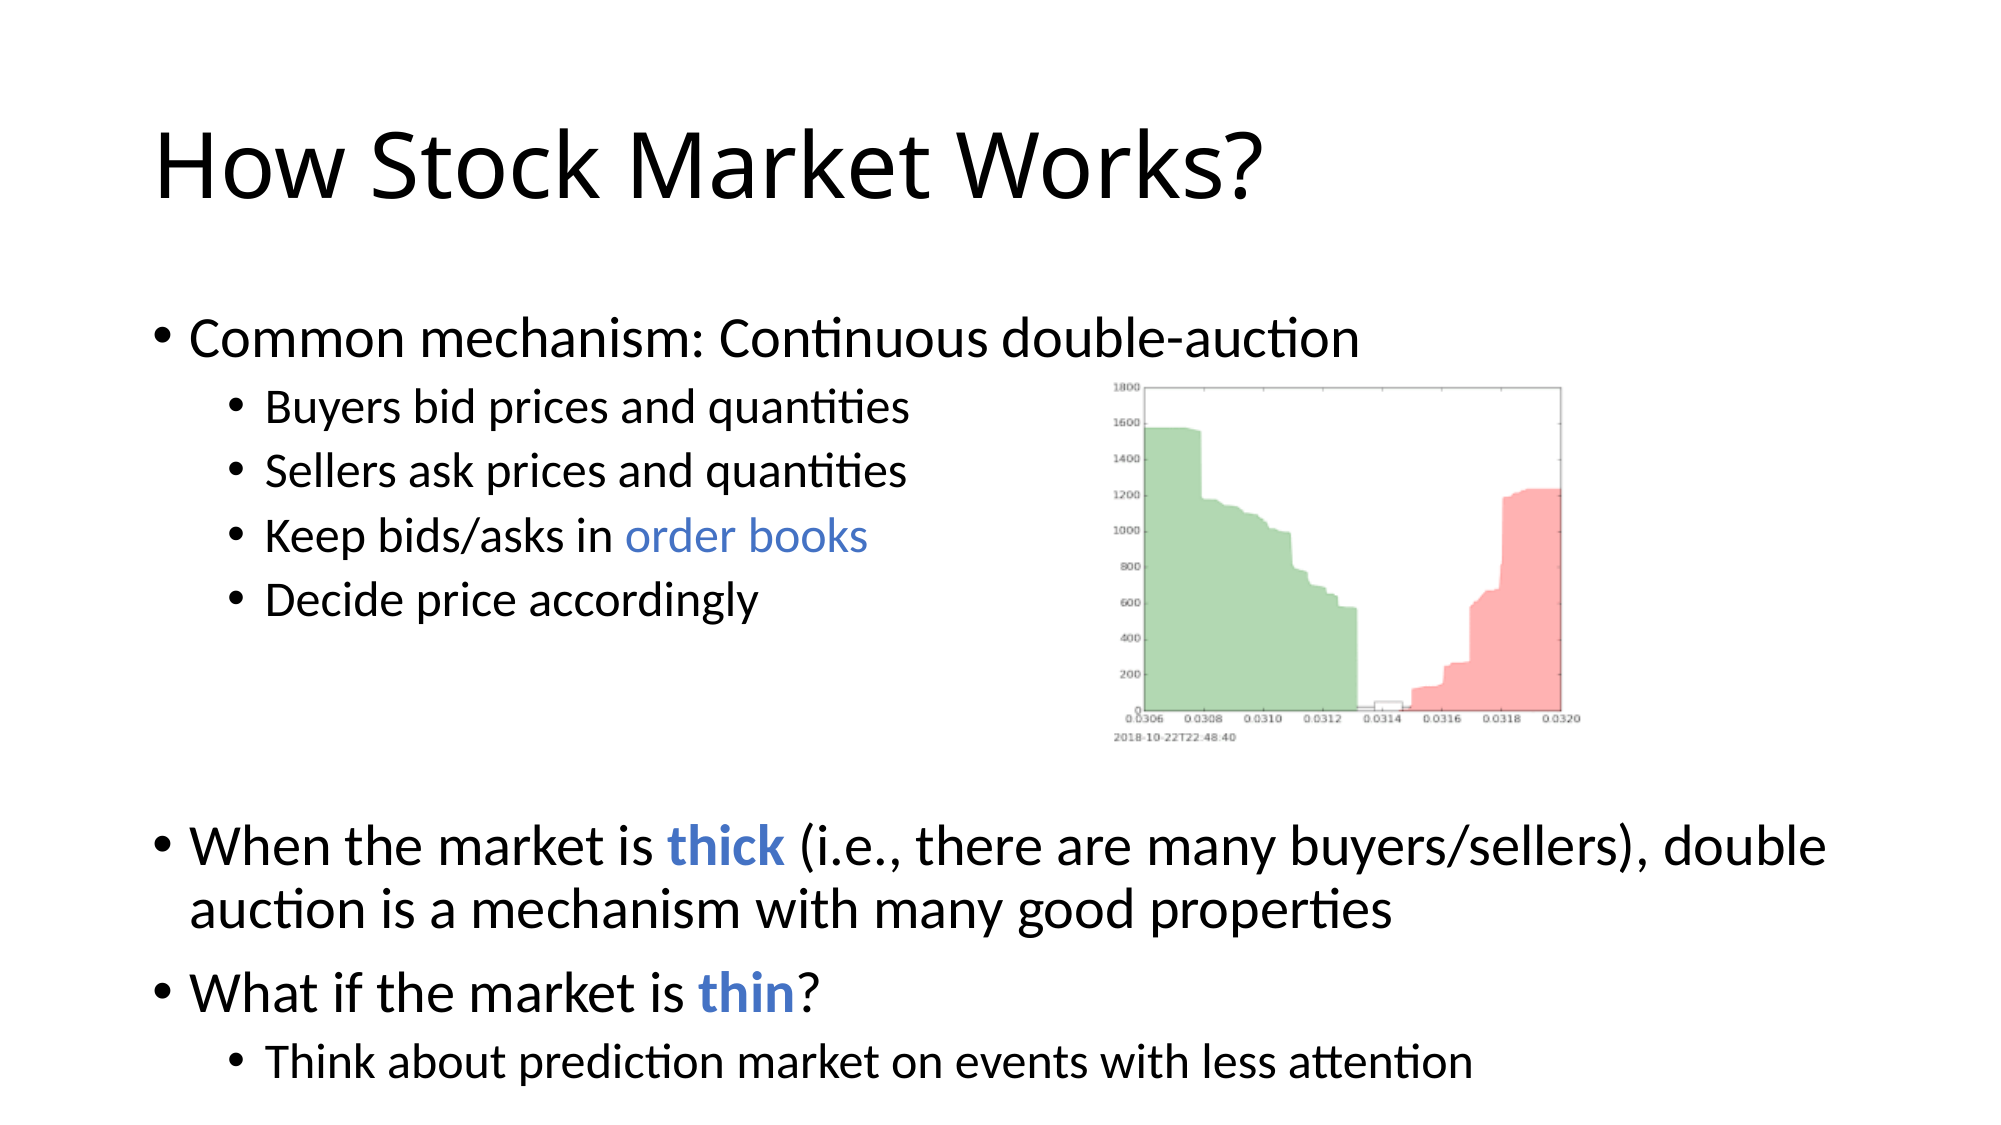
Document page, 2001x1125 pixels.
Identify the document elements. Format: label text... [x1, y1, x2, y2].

list Common mechanism: Continuous double-auction Buyers bid prices and quantities Sellers ask prices and quantities Keep bids/asks in order books Decide price accordingly When the market is thick (i.e., there are many buyers/sellers), double auction is a mechanism with many good properties What if the market is thin? Think about prediction market on events with less attention [137, 299, 1863, 1125]
title How Stock Market Works? [137, 59, 1863, 278]
picture [1112, 381, 1582, 743]
